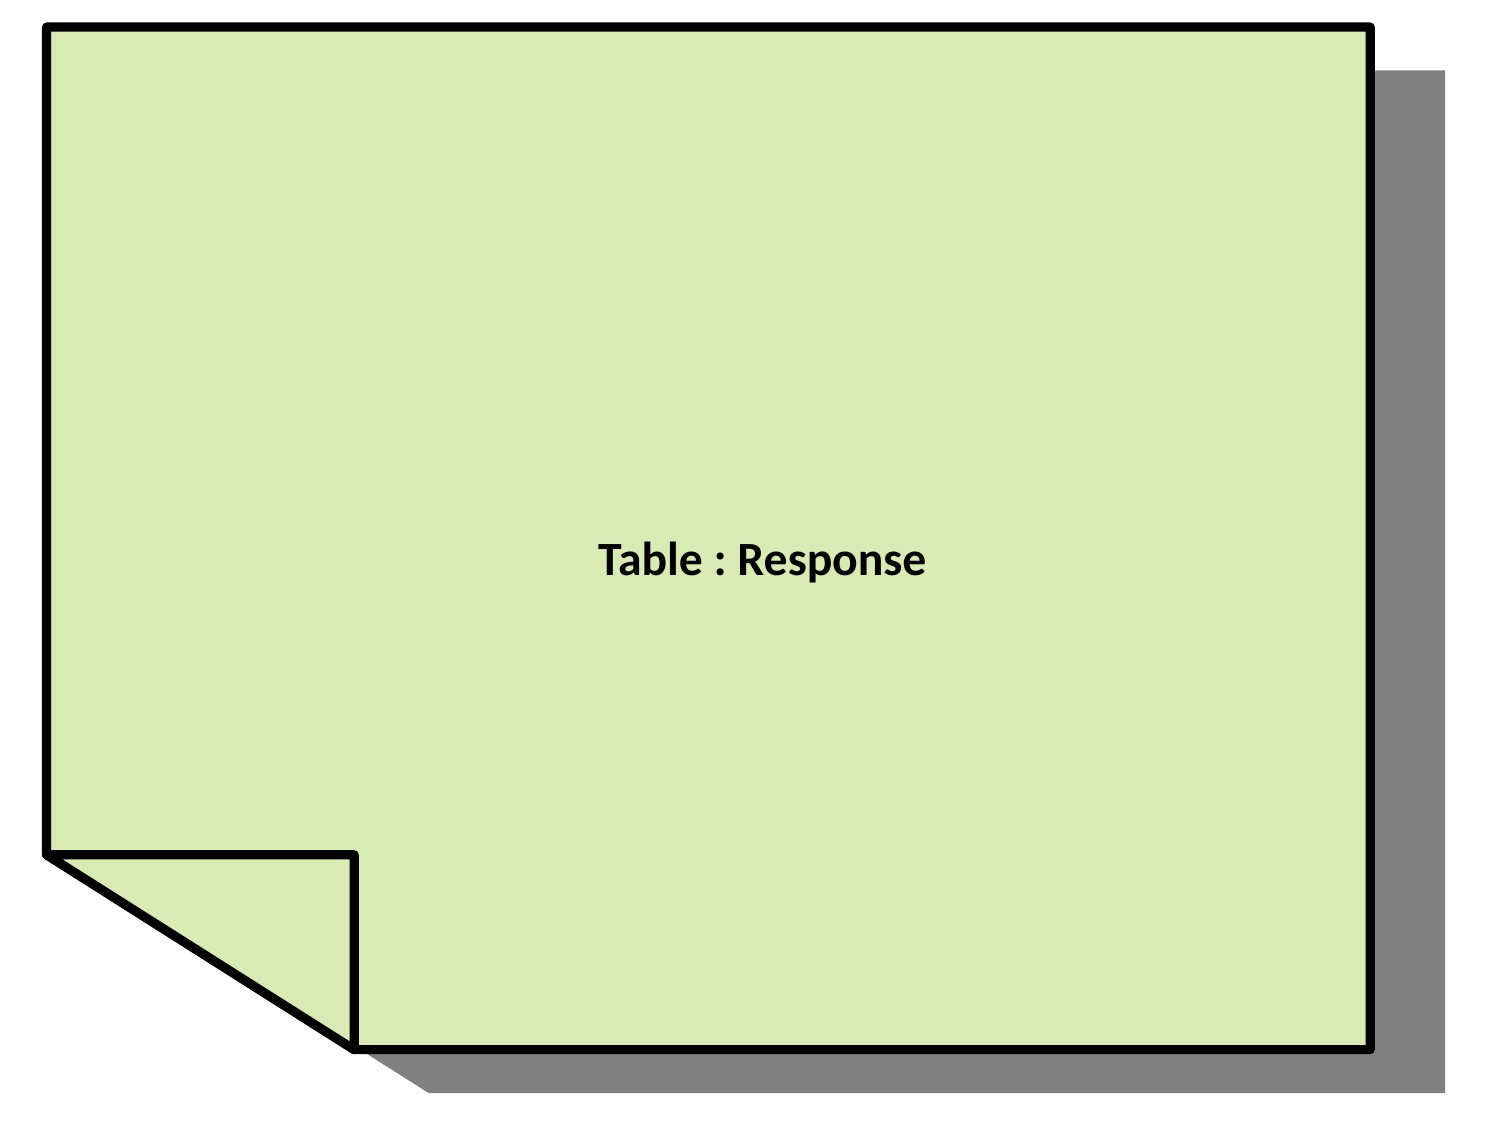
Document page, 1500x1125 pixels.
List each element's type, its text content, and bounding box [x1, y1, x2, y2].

title Table : Response [87, 462, 1438, 650]
